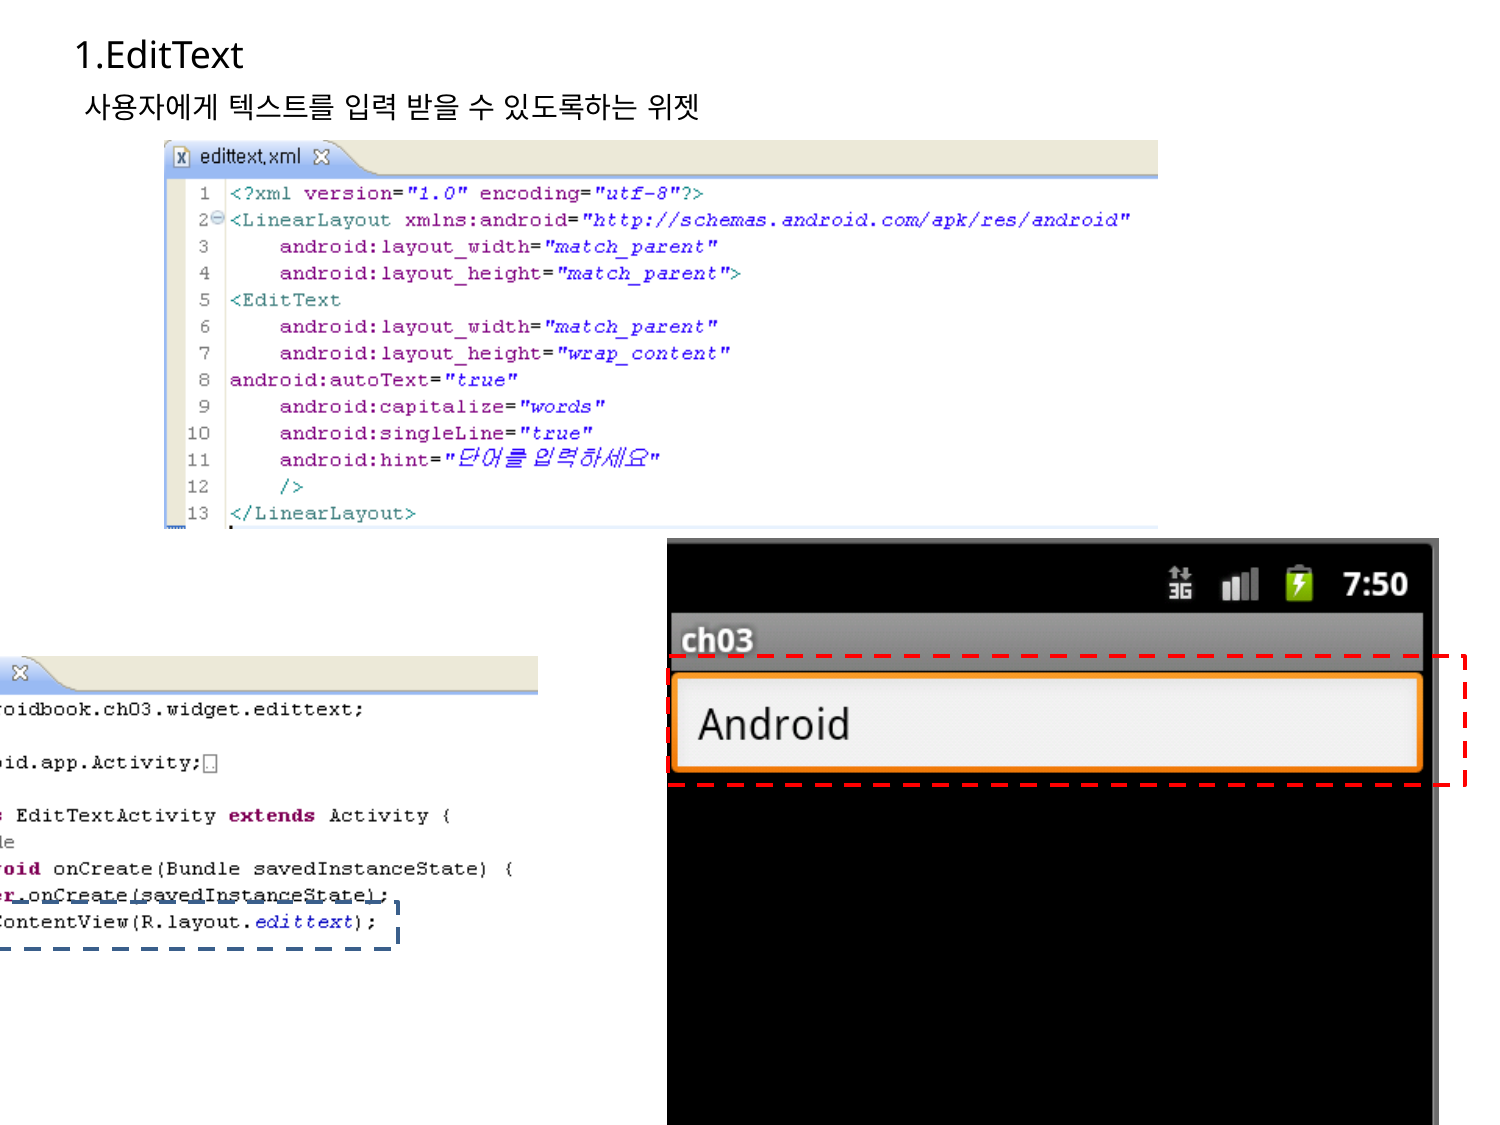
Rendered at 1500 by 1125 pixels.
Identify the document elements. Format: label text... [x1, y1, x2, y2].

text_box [667, 538, 1466, 1125]
picture [163, 140, 1158, 529]
text_box 사용자에게 텍스트를 입력 받을 수 있도록하는 위젯 [70, 81, 1395, 132]
text_box 1.EditText [58, 23, 1207, 84]
picture [0, 656, 538, 987]
